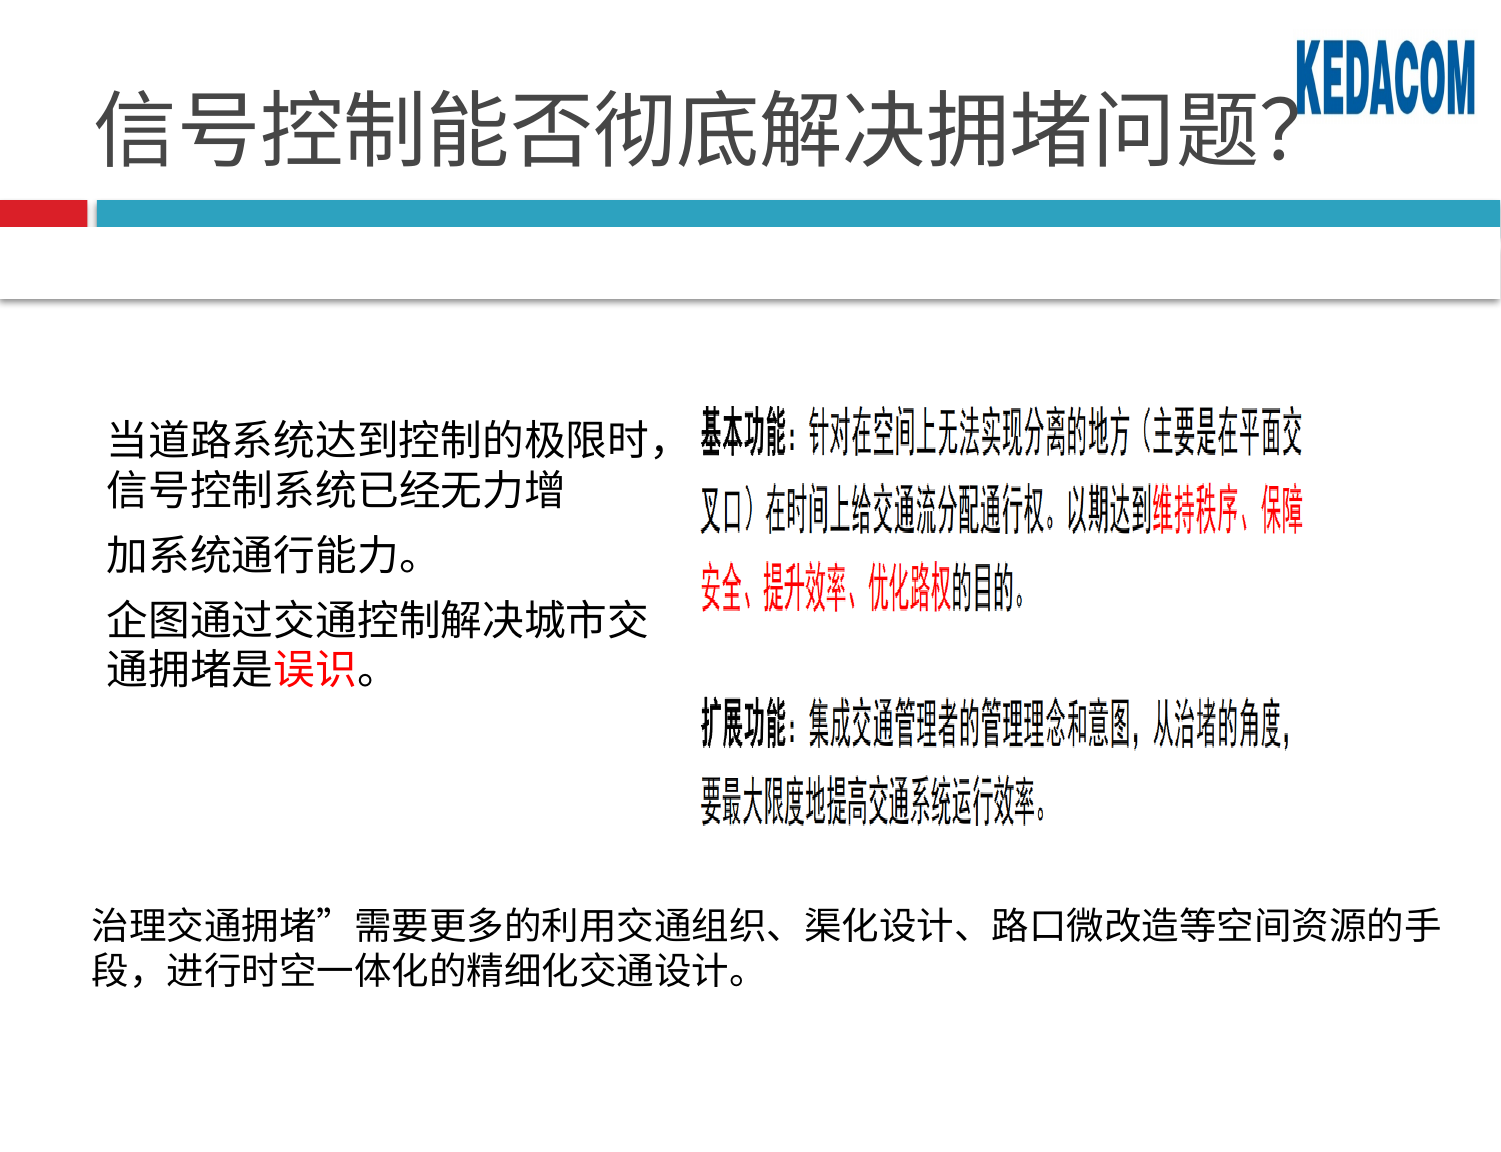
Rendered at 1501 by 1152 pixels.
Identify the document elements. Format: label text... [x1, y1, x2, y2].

picture [0, 227, 1501, 299]
title 信号控制能否彻底解决拥堵问题？ [76, 42, 1377, 187]
text_box 治理交通拥堵”需要更多的利用交通组织、渠化设计、路口微改造等空间资源的手段，进行时空一体化的精细化交通设计。 [76, 894, 1471, 1000]
text_box 当道路系统达到控制的极限时，信号控制系统已经无力增 加系统通行能力。 企图通过交通控制解决城市交通拥堵是误识。 [91, 406, 691, 635]
picture [1293, 29, 1479, 124]
picture [695, 406, 1307, 843]
